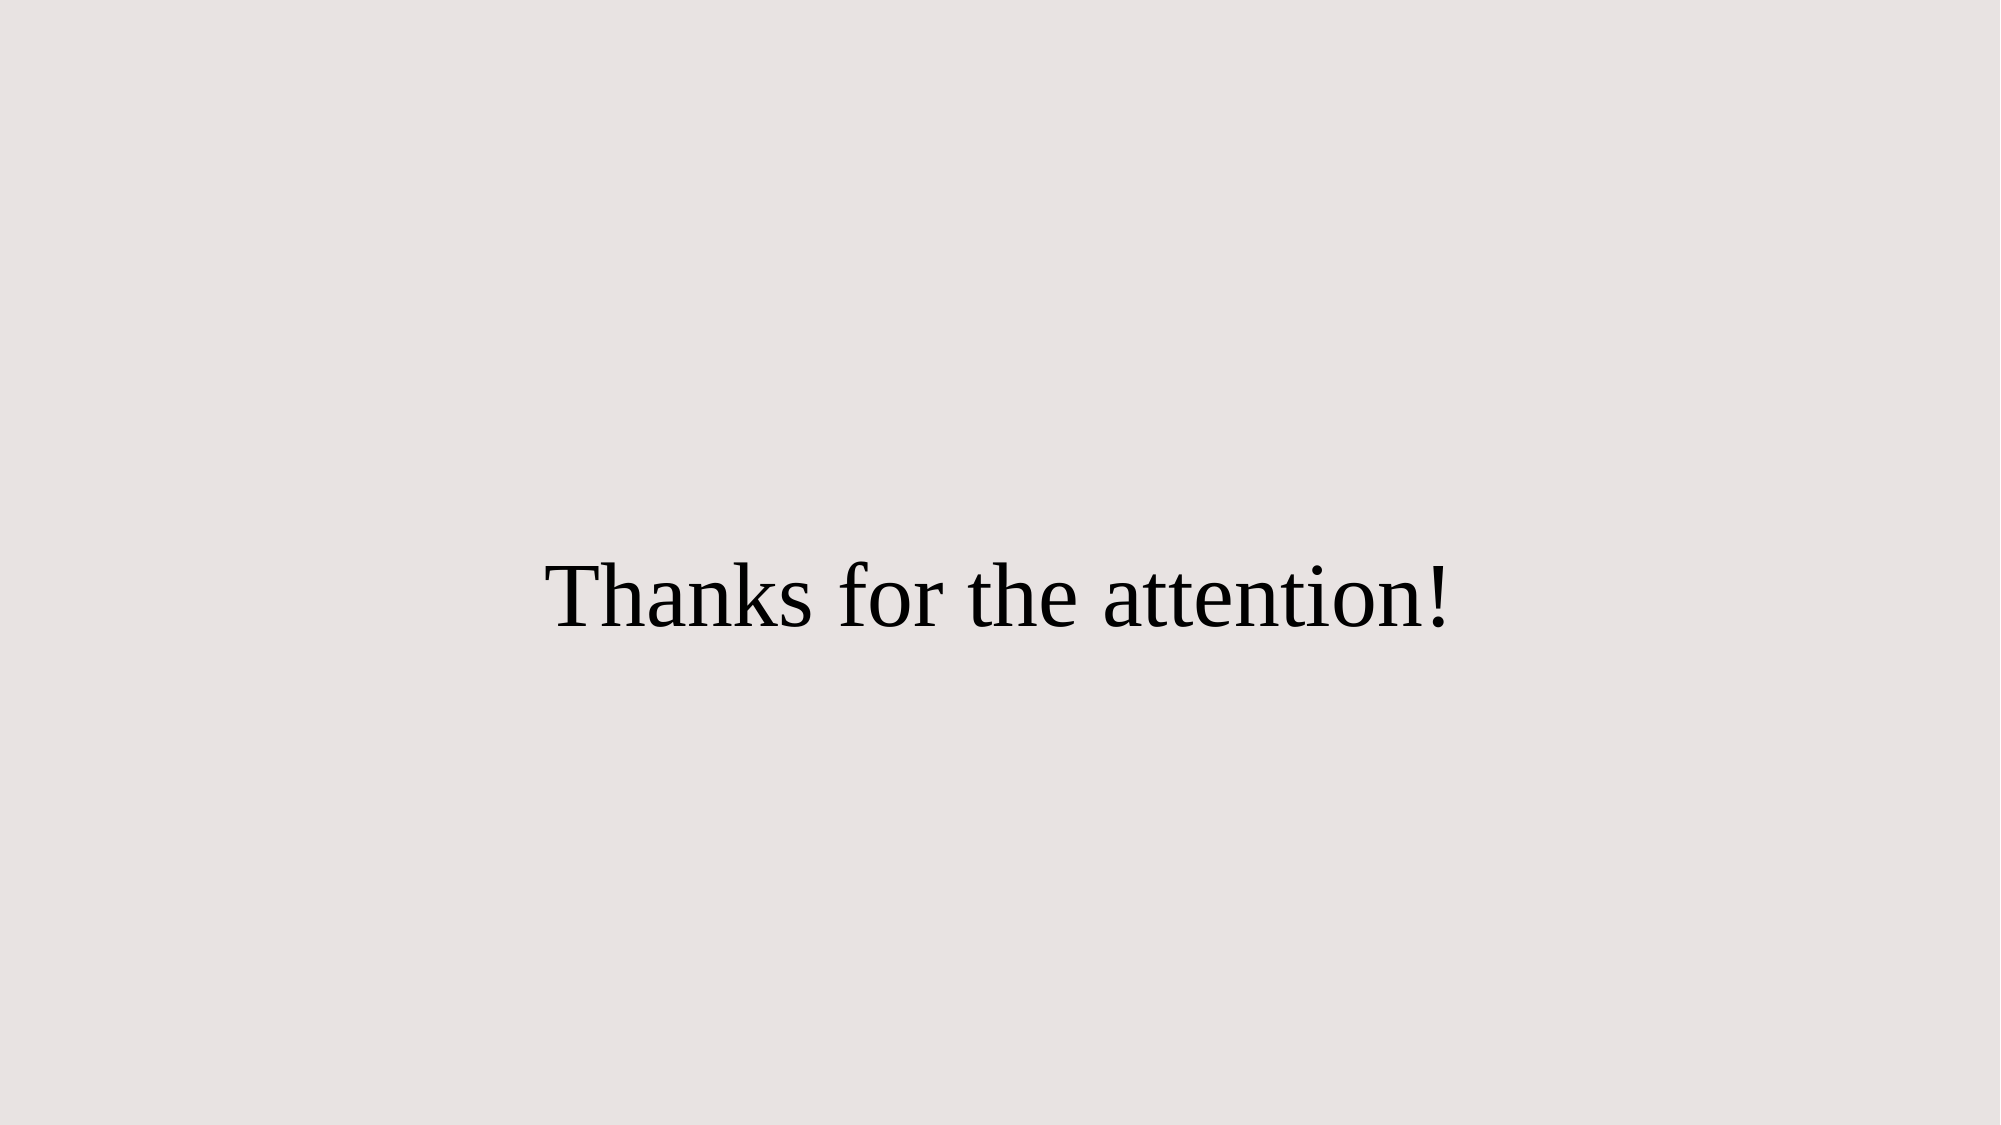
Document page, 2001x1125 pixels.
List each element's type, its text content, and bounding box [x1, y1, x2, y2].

title Thanks for the attention! [137, 470, 1863, 655]
